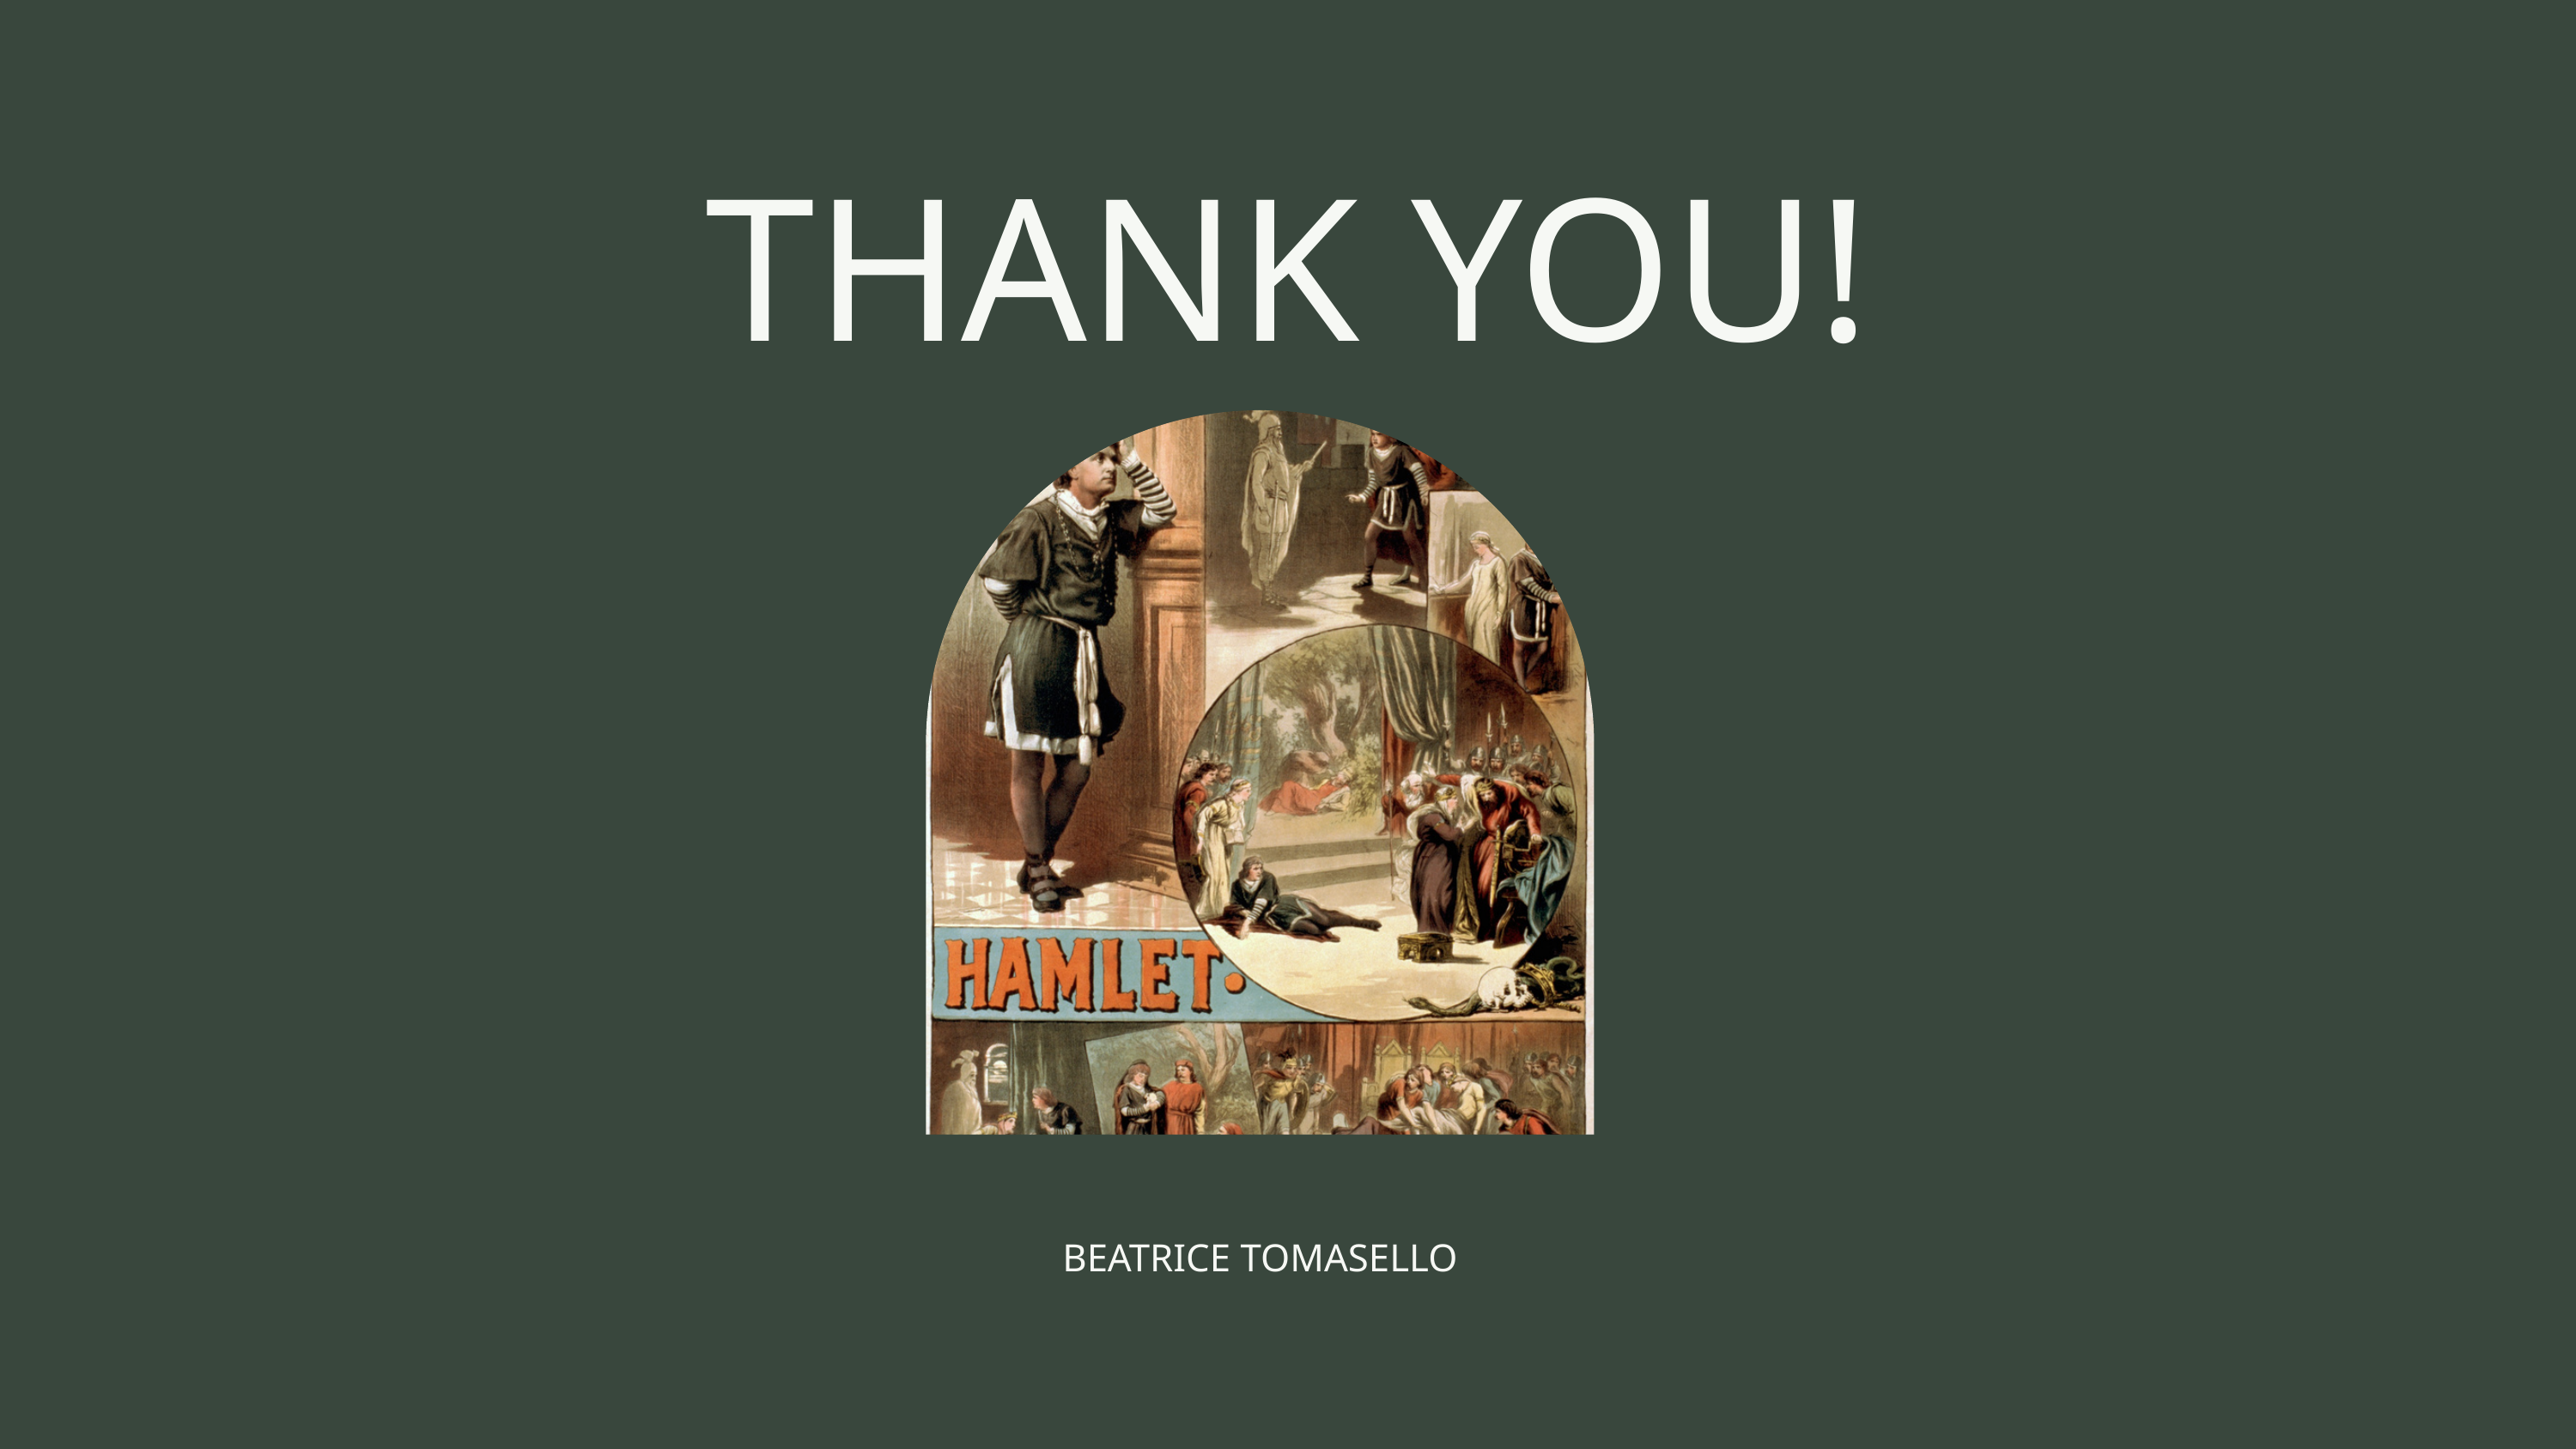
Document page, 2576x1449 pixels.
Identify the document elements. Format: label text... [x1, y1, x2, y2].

text_box BEATRICE TOMASELLO [334, 1234, 2186, 1280]
text_box THANK YOU! [144, 143, 2432, 381]
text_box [926, 409, 1595, 1135]
